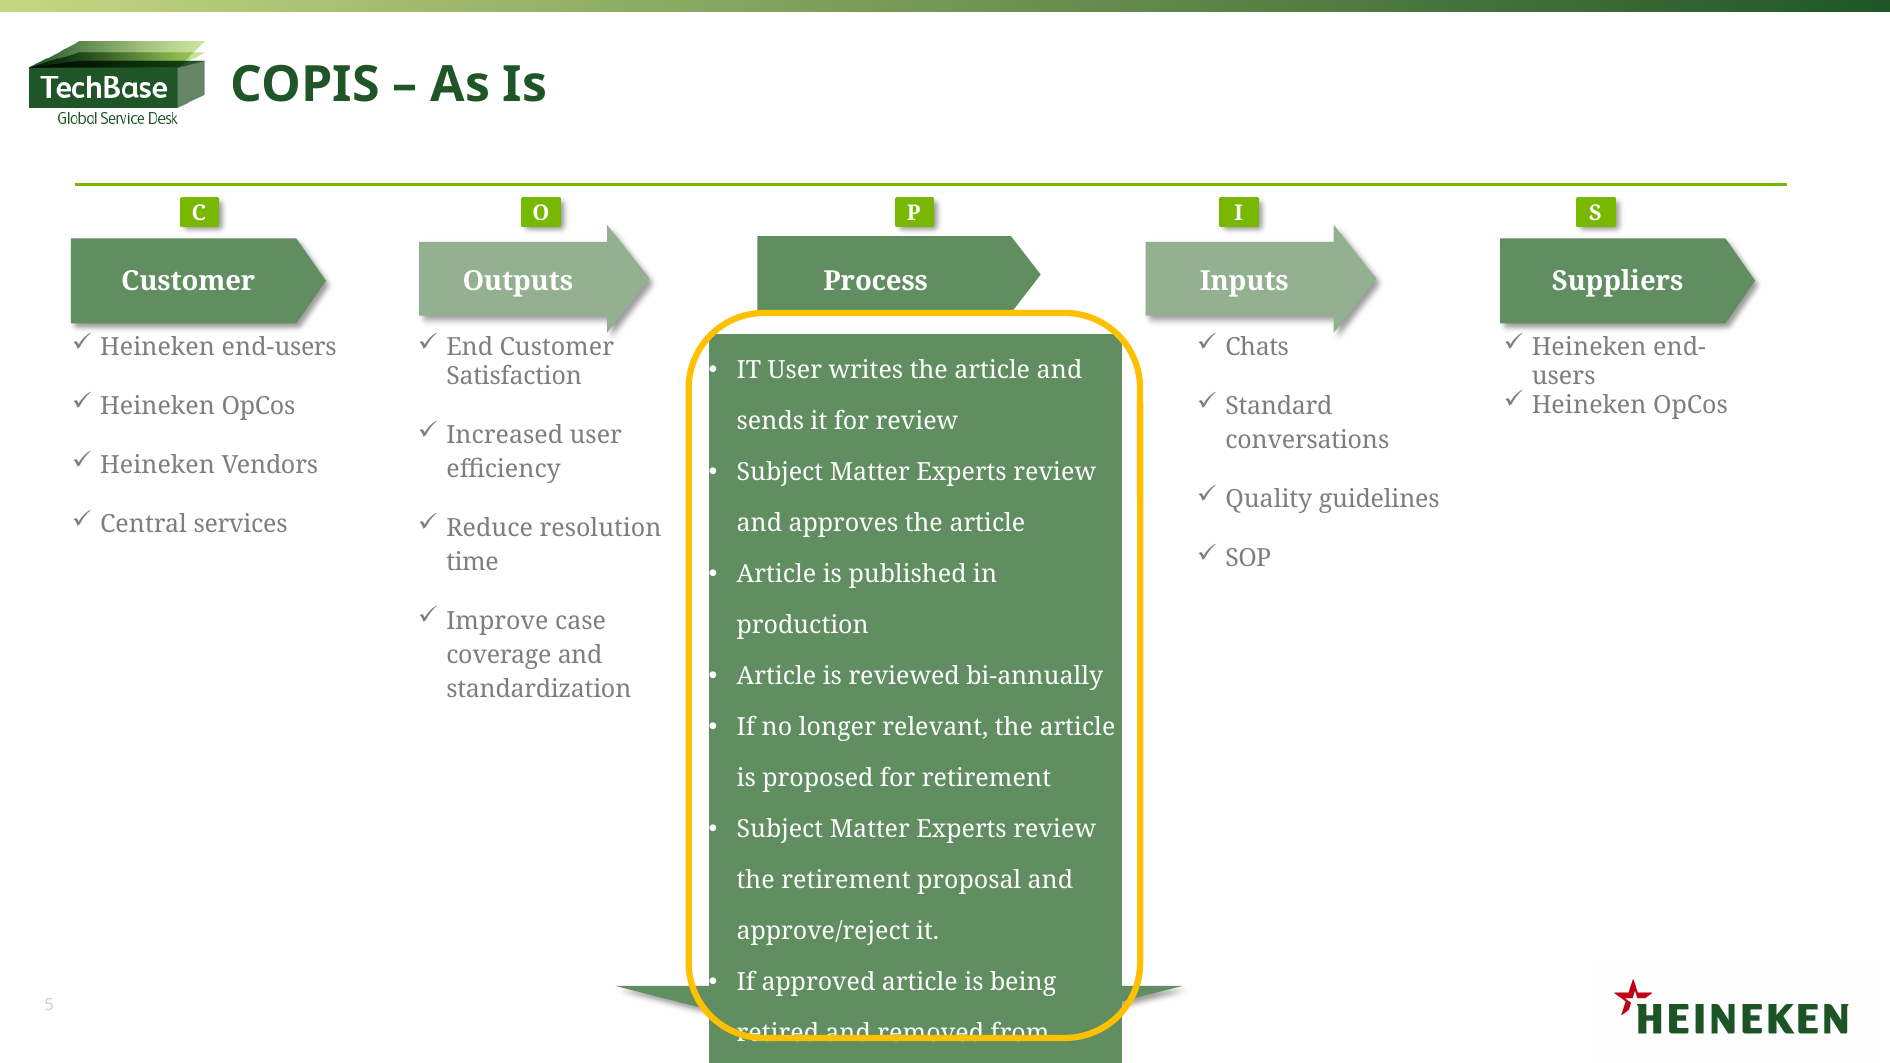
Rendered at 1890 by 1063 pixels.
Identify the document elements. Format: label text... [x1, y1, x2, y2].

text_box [1215, 188, 1271, 219]
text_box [415, 219, 662, 348]
table_header End Customer Satisfaction Increased user efficiency Reduce resolution time Improve case coverage and standardization [352, 334, 611, 1063]
picture [1739, 963, 1877, 1063]
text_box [611, 231, 1195, 1063]
table_header Heineken end-users Heineken OpCos Heineken Vendors Central services [67, 334, 352, 1063]
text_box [1495, 234, 1767, 336]
slide_number 5 [29, 975, 67, 1035]
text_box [889, 188, 947, 250]
table_header Chats Standard conversations Quality guidelines SOP [1195, 334, 1449, 1063]
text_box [174, 188, 233, 250]
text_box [66, 234, 338, 336]
table_header Heineken end-users Heineken OpCos [1449, 334, 1739, 1063]
picture [29, 41, 205, 147]
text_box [1141, 219, 1389, 348]
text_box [515, 188, 575, 250]
title COPIS – As Is [207, 41, 1566, 159]
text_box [1571, 188, 1628, 234]
